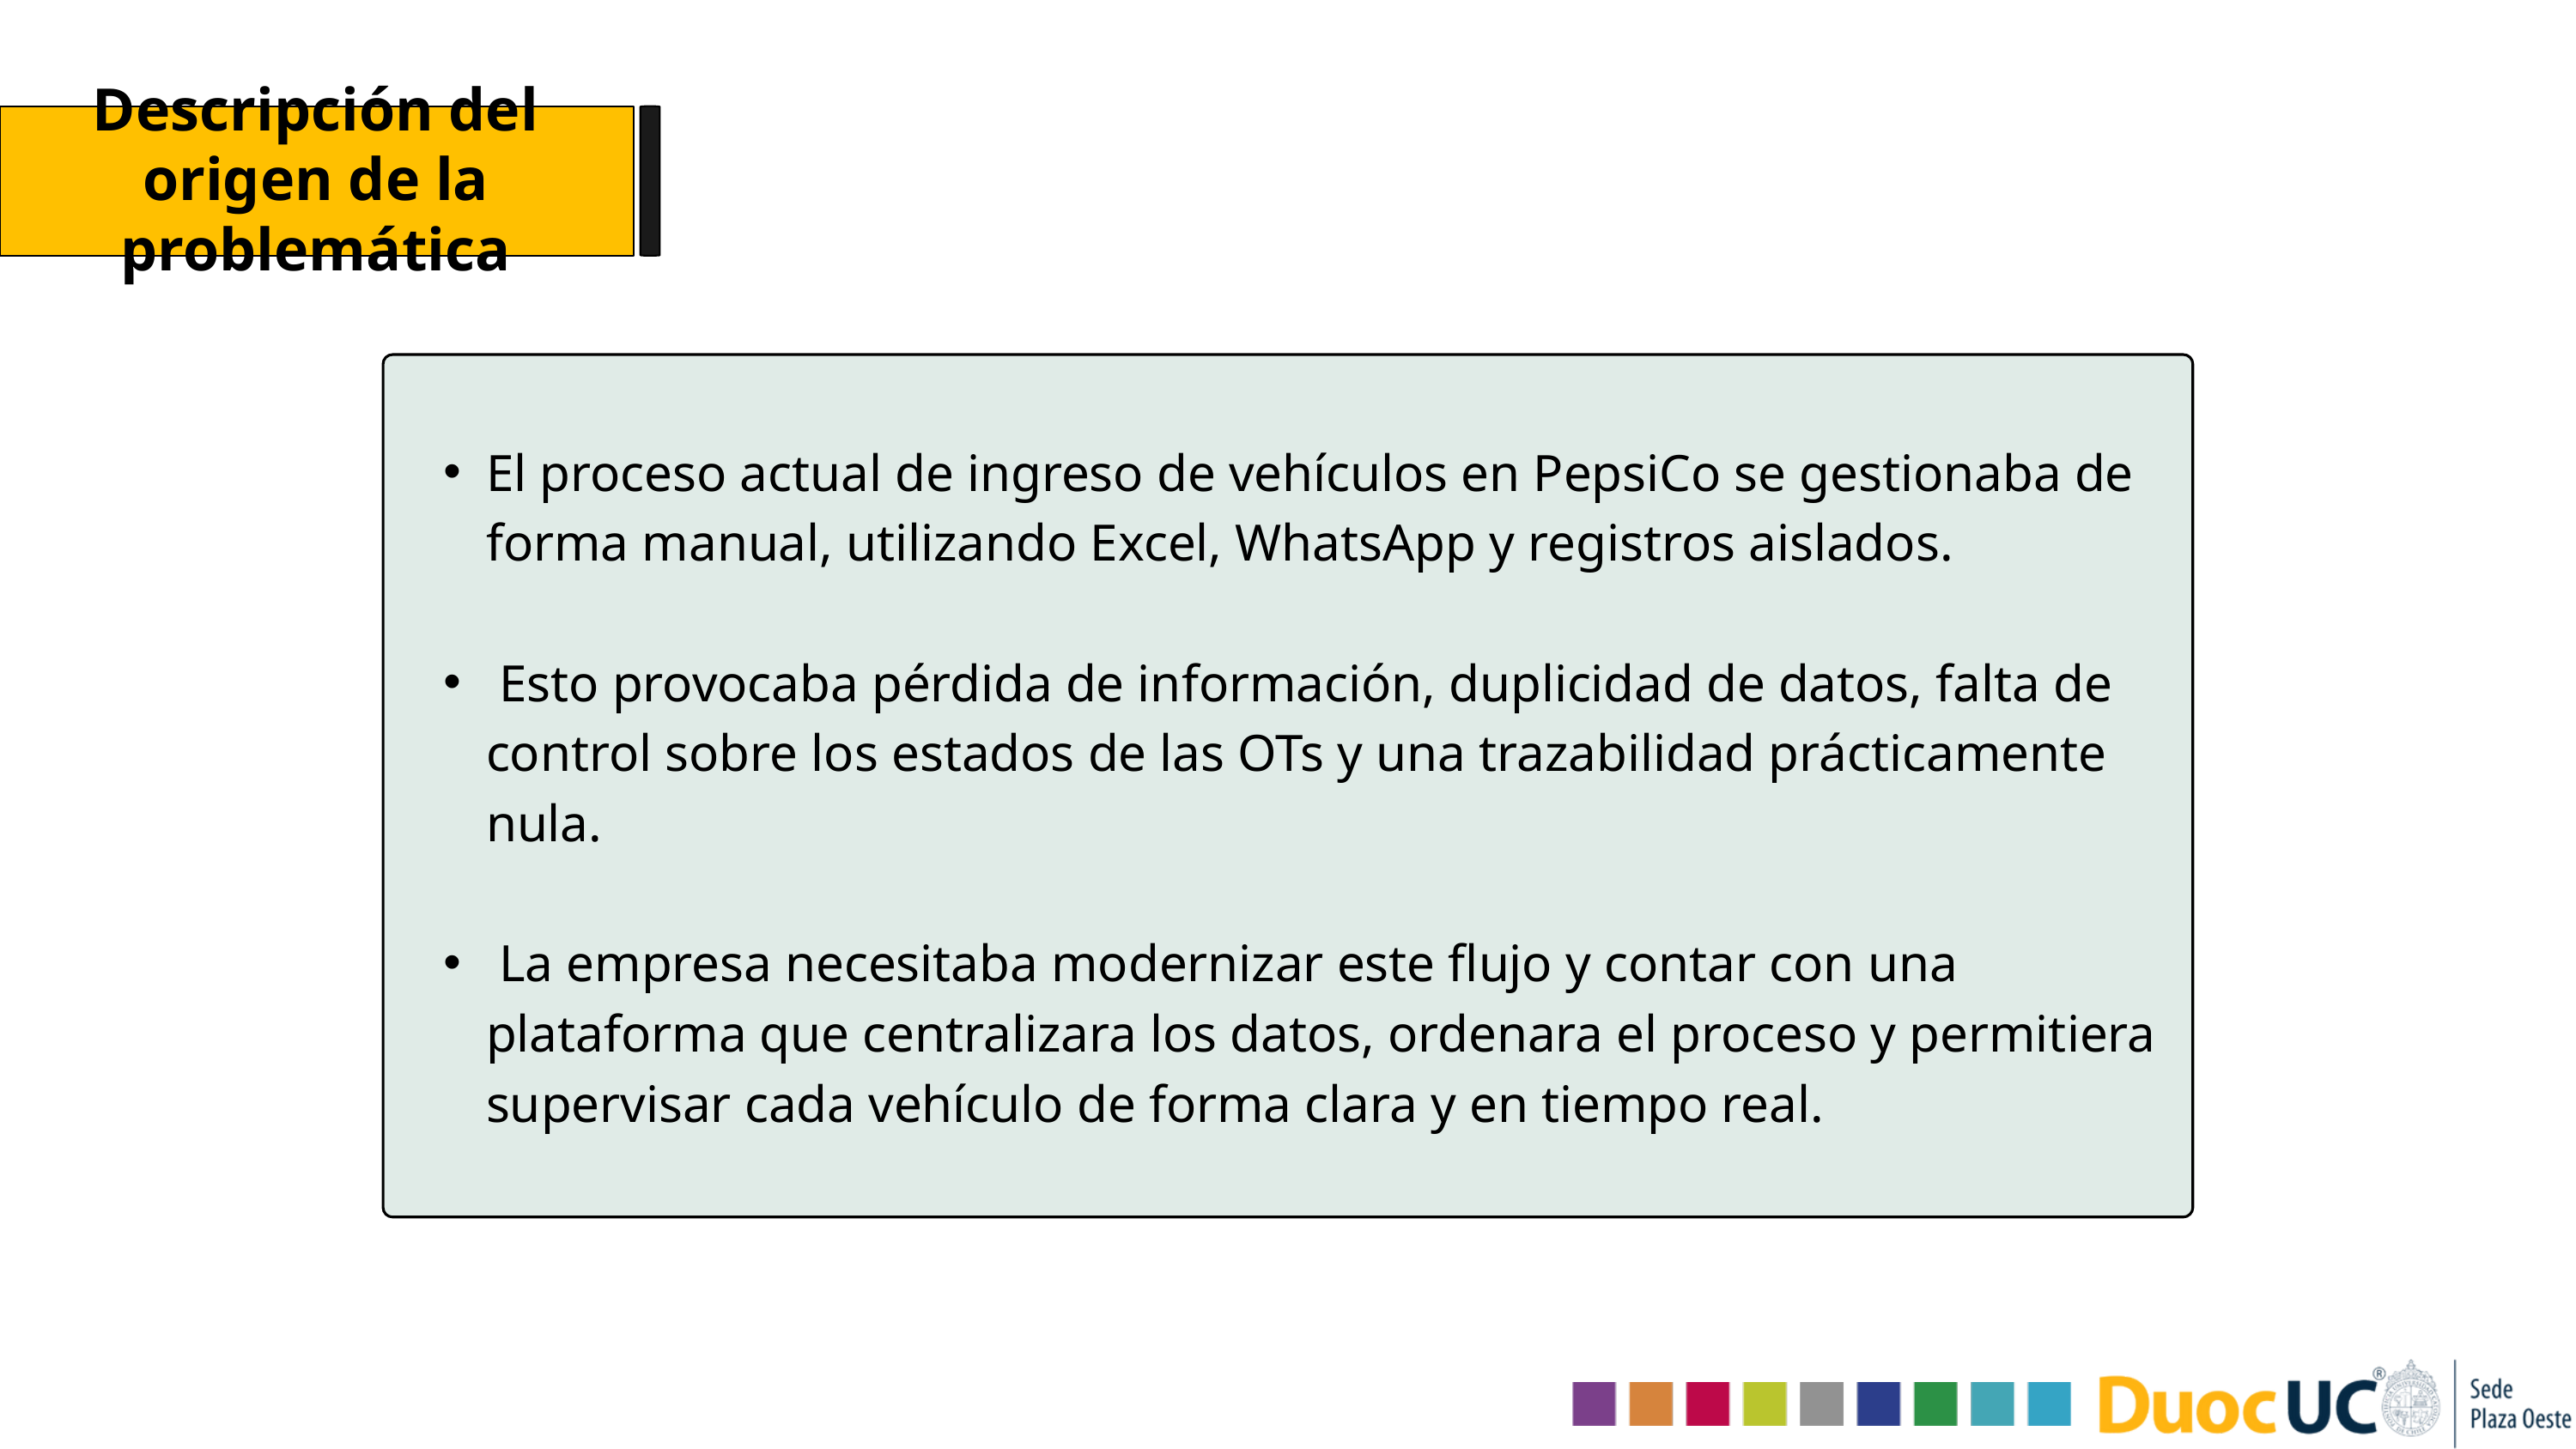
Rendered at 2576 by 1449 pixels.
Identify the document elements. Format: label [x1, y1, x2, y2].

text_box [2095, 1359, 2576, 1449]
text_box [1572, 1382, 2072, 1426]
text_box [382, 354, 2193, 1218]
text_box [640, 106, 660, 257]
text_box [0, 99, 632, 263]
